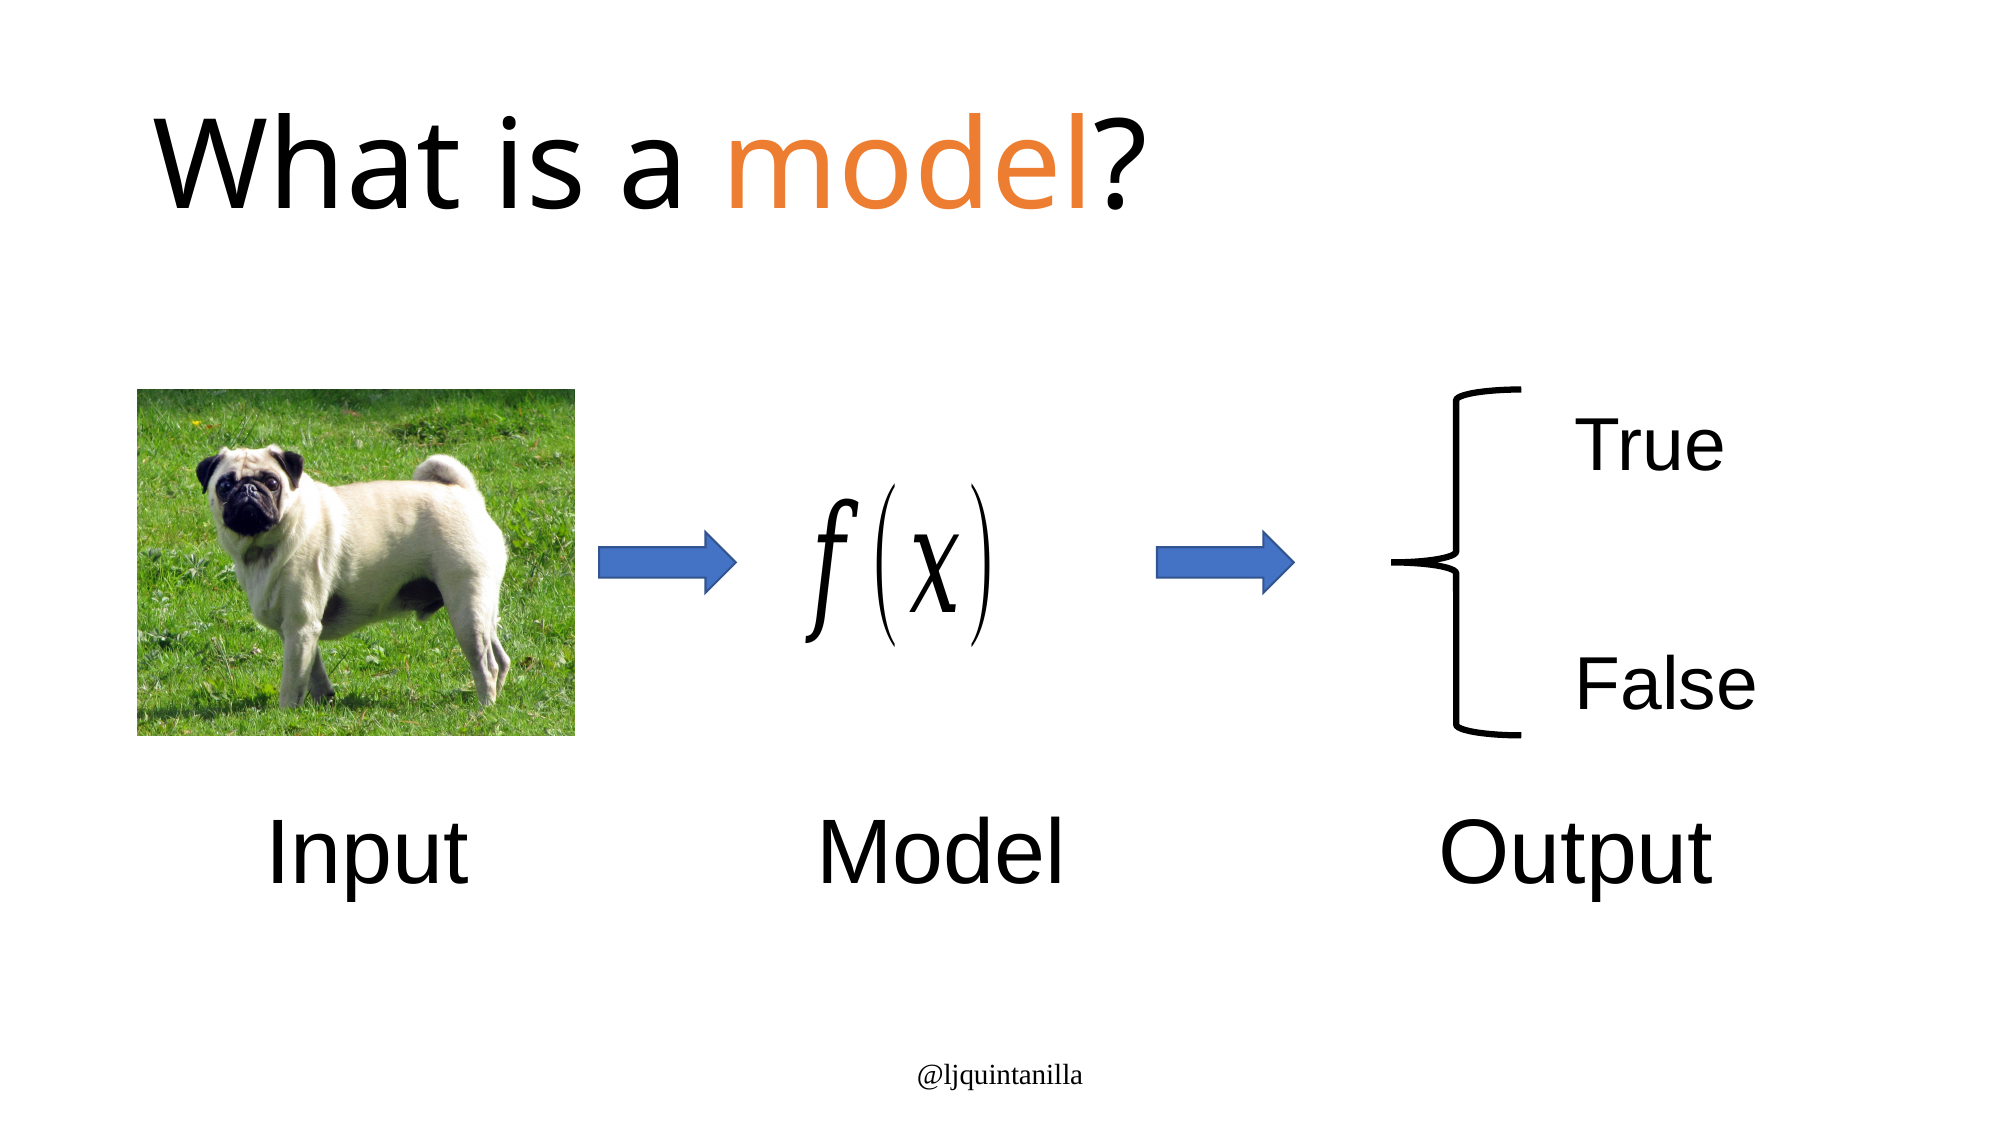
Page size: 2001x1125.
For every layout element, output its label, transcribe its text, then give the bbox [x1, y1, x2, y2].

title What is a model? [137, 59, 1863, 278]
text_box [1391, 388, 1522, 736]
picture [137, 389, 575, 736]
text_box False [1560, 627, 1774, 733]
text_box True [1560, 388, 1742, 493]
text_box Output [1423, 784, 1729, 910]
footer @ljquintanilla [662, 1042, 1338, 1103]
text_box Model [801, 784, 1082, 910]
text_box Input [250, 784, 485, 910]
text_box [598, 529, 738, 596]
text_box [1155, 529, 1296, 596]
